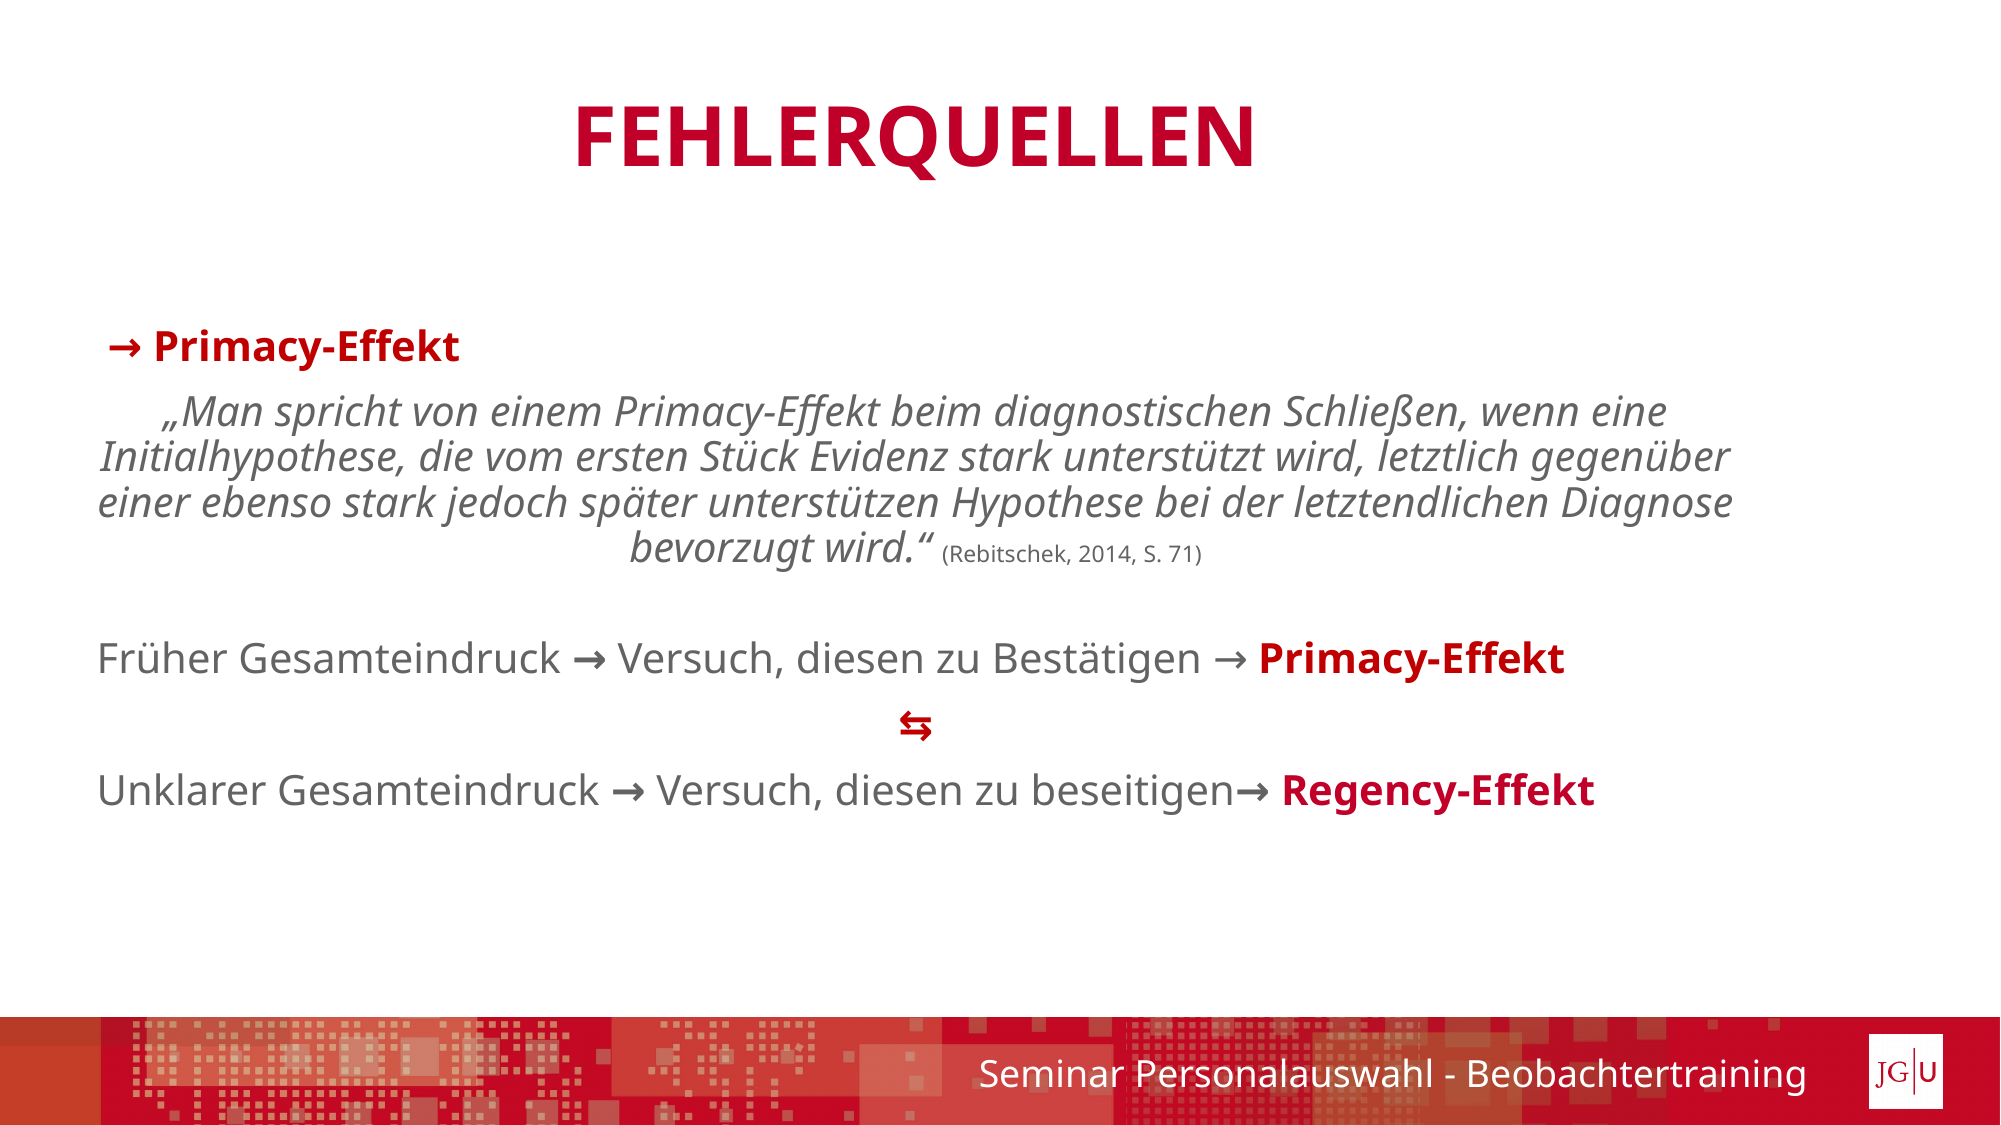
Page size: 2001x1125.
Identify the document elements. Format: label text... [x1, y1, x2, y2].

footer Seminar Personalauswahl - Beobachtertraining [821, 1042, 1824, 1103]
title Fehlerquellen [81, 87, 1750, 243]
subtitle → Primacy-Effekt „Man spricht von einem Primacy-Effekt beim diagnostischen Schließen, wenn eine Initialhypothese, die vom ersten Stück Evidenz stark unterstützt wird, letztlich gegenüber einer ebenso stark jedoch später unterstützen Hypothese bei der letztendlichen Diagnose bevorzugt wird.“ (Rebitschek, 2014, S. 71) Früher Gesamteindruck → Versuch, diesen zu Bestätigen → Primacy-Effekt ⇆ Unklarer Gesamteindruck → Versuch, diesen zu beseitigen→ Regency-Effekt [81, 317, 1750, 863]
picture [0, 1017, 2000, 1125]
